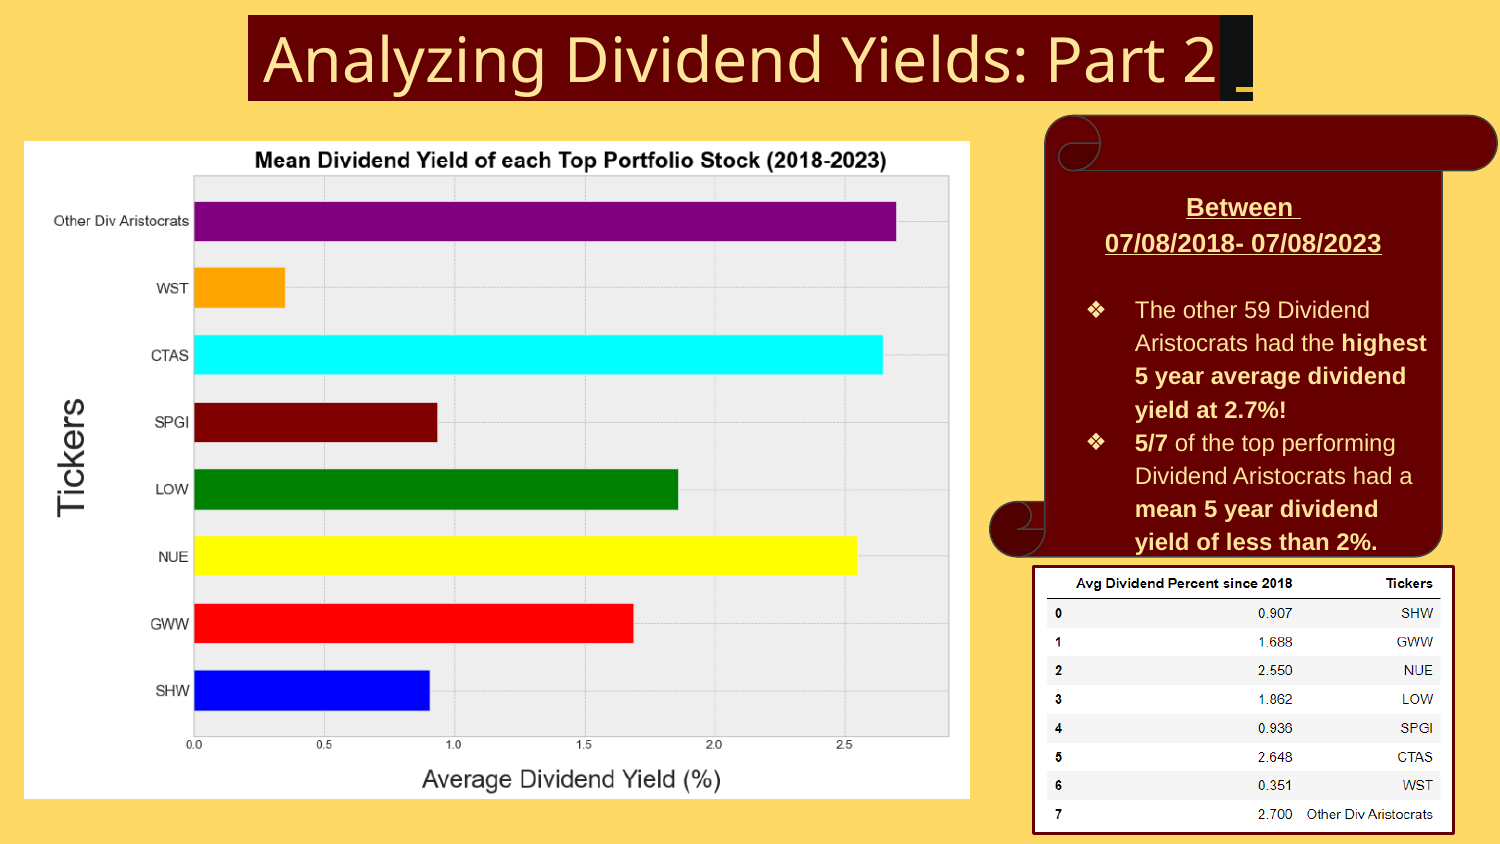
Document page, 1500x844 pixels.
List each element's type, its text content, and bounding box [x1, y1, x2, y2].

picture [1035, 567, 1452, 833]
title Analyzing Dividend Yields: Part 2 [51, 4, 1449, 105]
picture [24, 141, 971, 799]
text_box Between 07/08/2018- 07/08/2023 The other 59 Dividend Aristocrats had the highest 5 year average dividend yield at 2.7%! 5/7 of the top performing Dividend Aristocrats had a mean 5 year dividend yield of less than 2%. [989, 115, 1498, 557]
